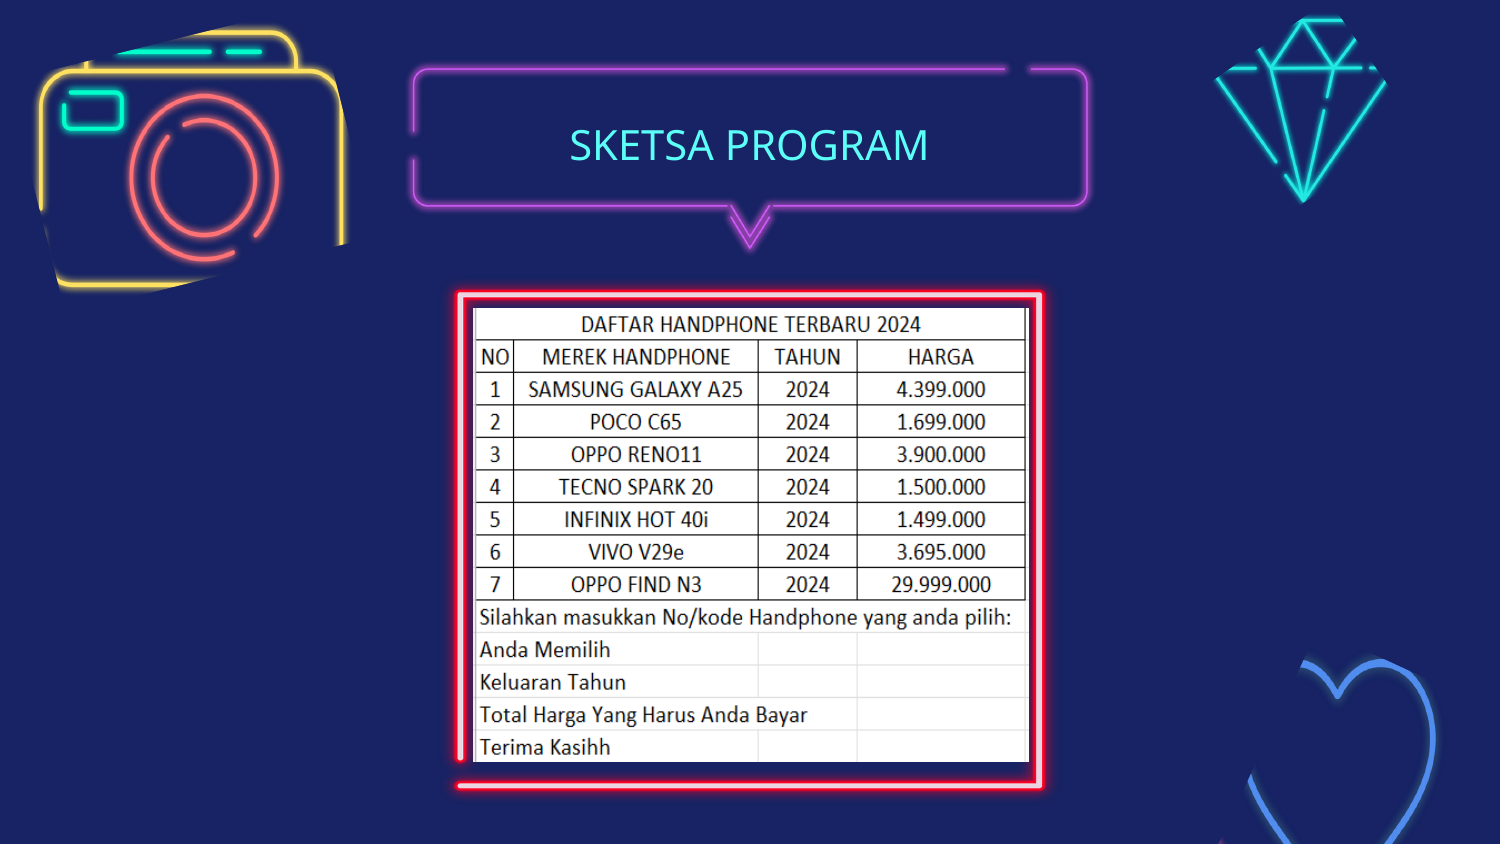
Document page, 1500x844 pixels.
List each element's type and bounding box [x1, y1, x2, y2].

picture [473, 307, 1030, 763]
text_box [7, 3, 375, 314]
text_box [436, 521, 1063, 806]
text_box [341, 46, 1159, 272]
text_box [429, 51, 1070, 513]
text_box [1218, 628, 1500, 844]
text_box [1189, 0, 1416, 223]
